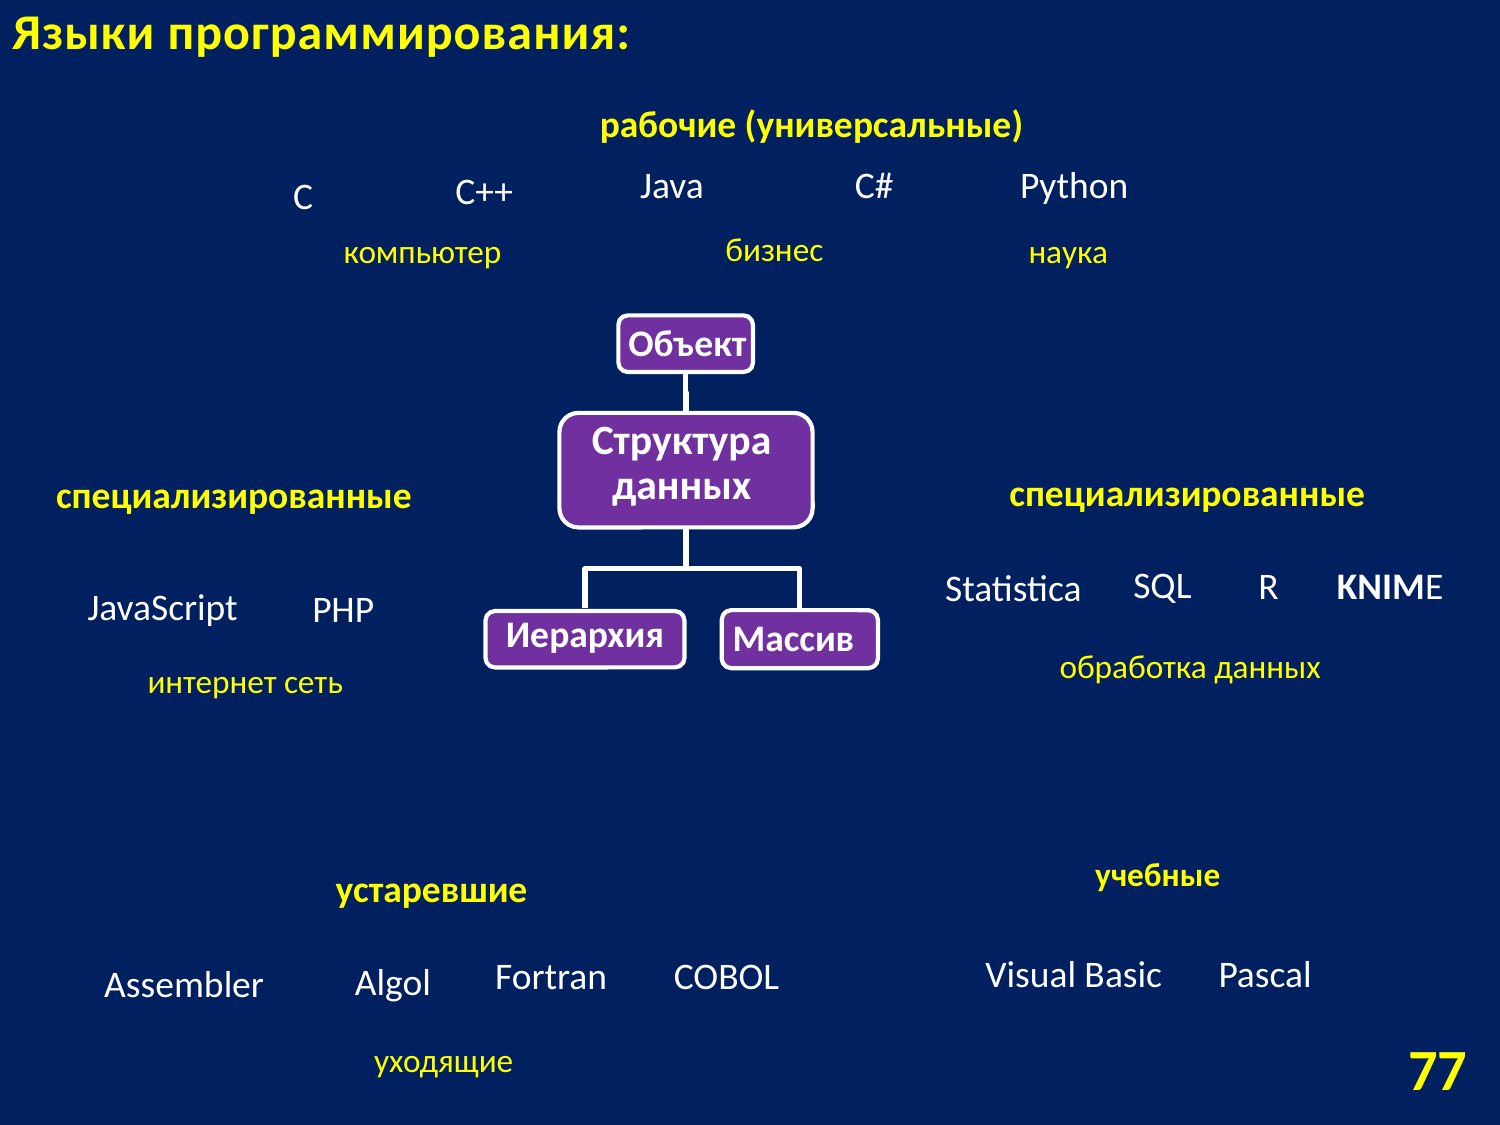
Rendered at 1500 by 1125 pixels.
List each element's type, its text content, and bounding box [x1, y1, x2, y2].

text_box интернет сеть [132, 652, 389, 708]
text_box 77 [1305, 1037, 1483, 1097]
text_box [721, 609, 879, 669]
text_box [594, 516, 677, 619]
text_box SQL [1118, 553, 1207, 613]
text_box Fortran [471, 944, 623, 1005]
text_box устаревшие [320, 857, 560, 918]
text_box Algol [331, 950, 446, 1011]
text_box PHP [297, 577, 389, 638]
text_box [701, 511, 785, 626]
text_box [0, 0, 1465, 75]
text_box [485, 607, 685, 668]
text_box COBOL [650, 944, 795, 1005]
text_box наука [1013, 251, 1139, 278]
text_box Pascal [1203, 942, 1327, 1003]
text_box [269, 153, 1145, 239]
text_box специализированные [994, 461, 1420, 522]
text_box Assembler [89, 952, 280, 1013]
text_box обработка данных [1044, 638, 1408, 693]
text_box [559, 412, 813, 528]
text_box бизнес [710, 251, 848, 276]
text_box [29, 72, 1500, 538]
text_box компьютер [328, 251, 543, 278]
text_box специализированные [41, 463, 467, 524]
text_box Statistica [930, 556, 1097, 617]
text_box уходящие [359, 1031, 574, 1087]
text_box JavaScript [72, 575, 253, 635]
text_box учебные [1080, 845, 1240, 901]
text_box R [1235, 554, 1294, 615]
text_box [611, 315, 764, 374]
text_box Visual Basic [970, 942, 1186, 1003]
text_box рабочие (универсальные) [584, 92, 1089, 153]
text_box KNIME [1322, 554, 1459, 615]
